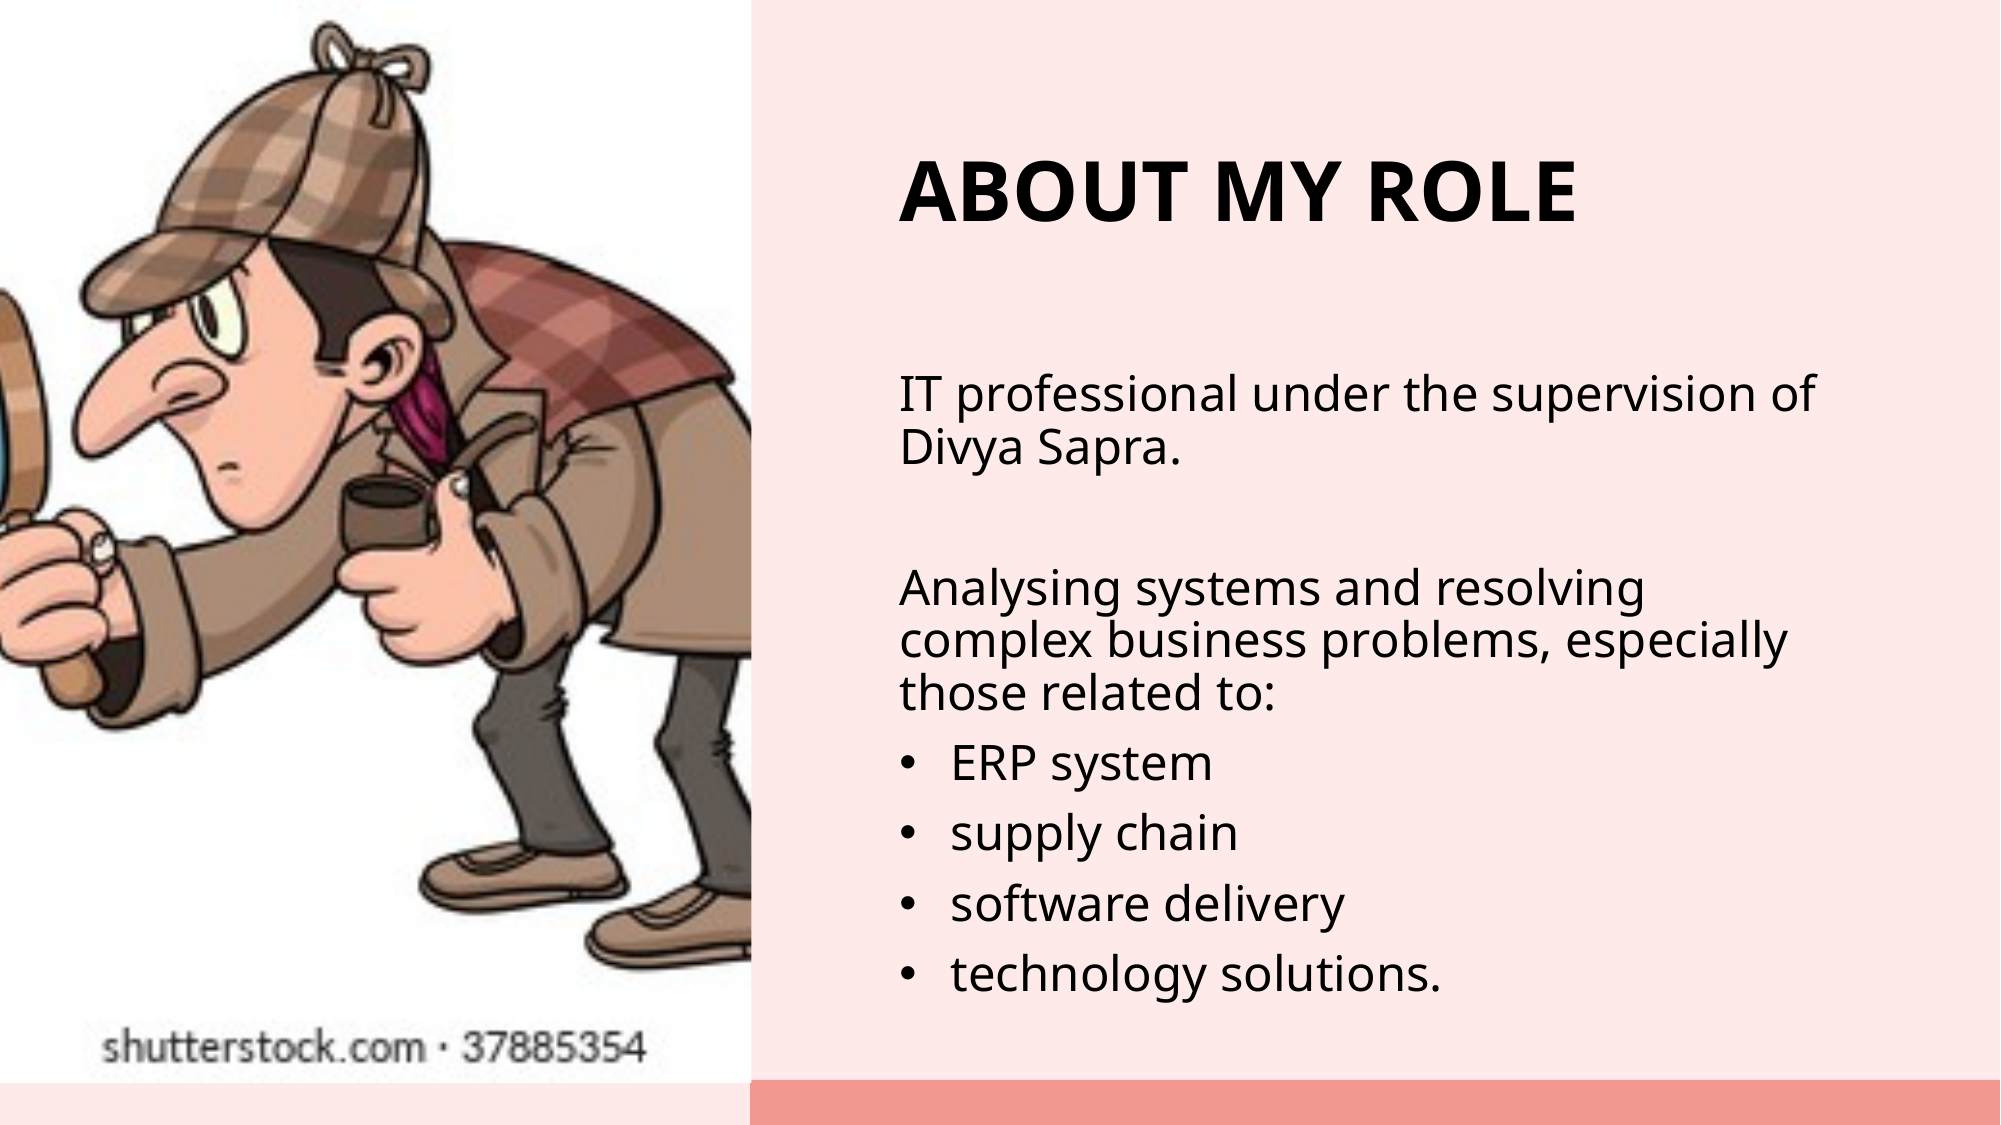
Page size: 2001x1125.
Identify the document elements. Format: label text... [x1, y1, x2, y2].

picture [0, 0, 752, 1083]
title About my role [884, 42, 1897, 247]
list IT professional under the supervision of Divya Sapra. Analysing systems and resolving complex business problems, especially those related to: ERP system supply chain software delivery technology solutions. [884, 362, 1853, 1012]
